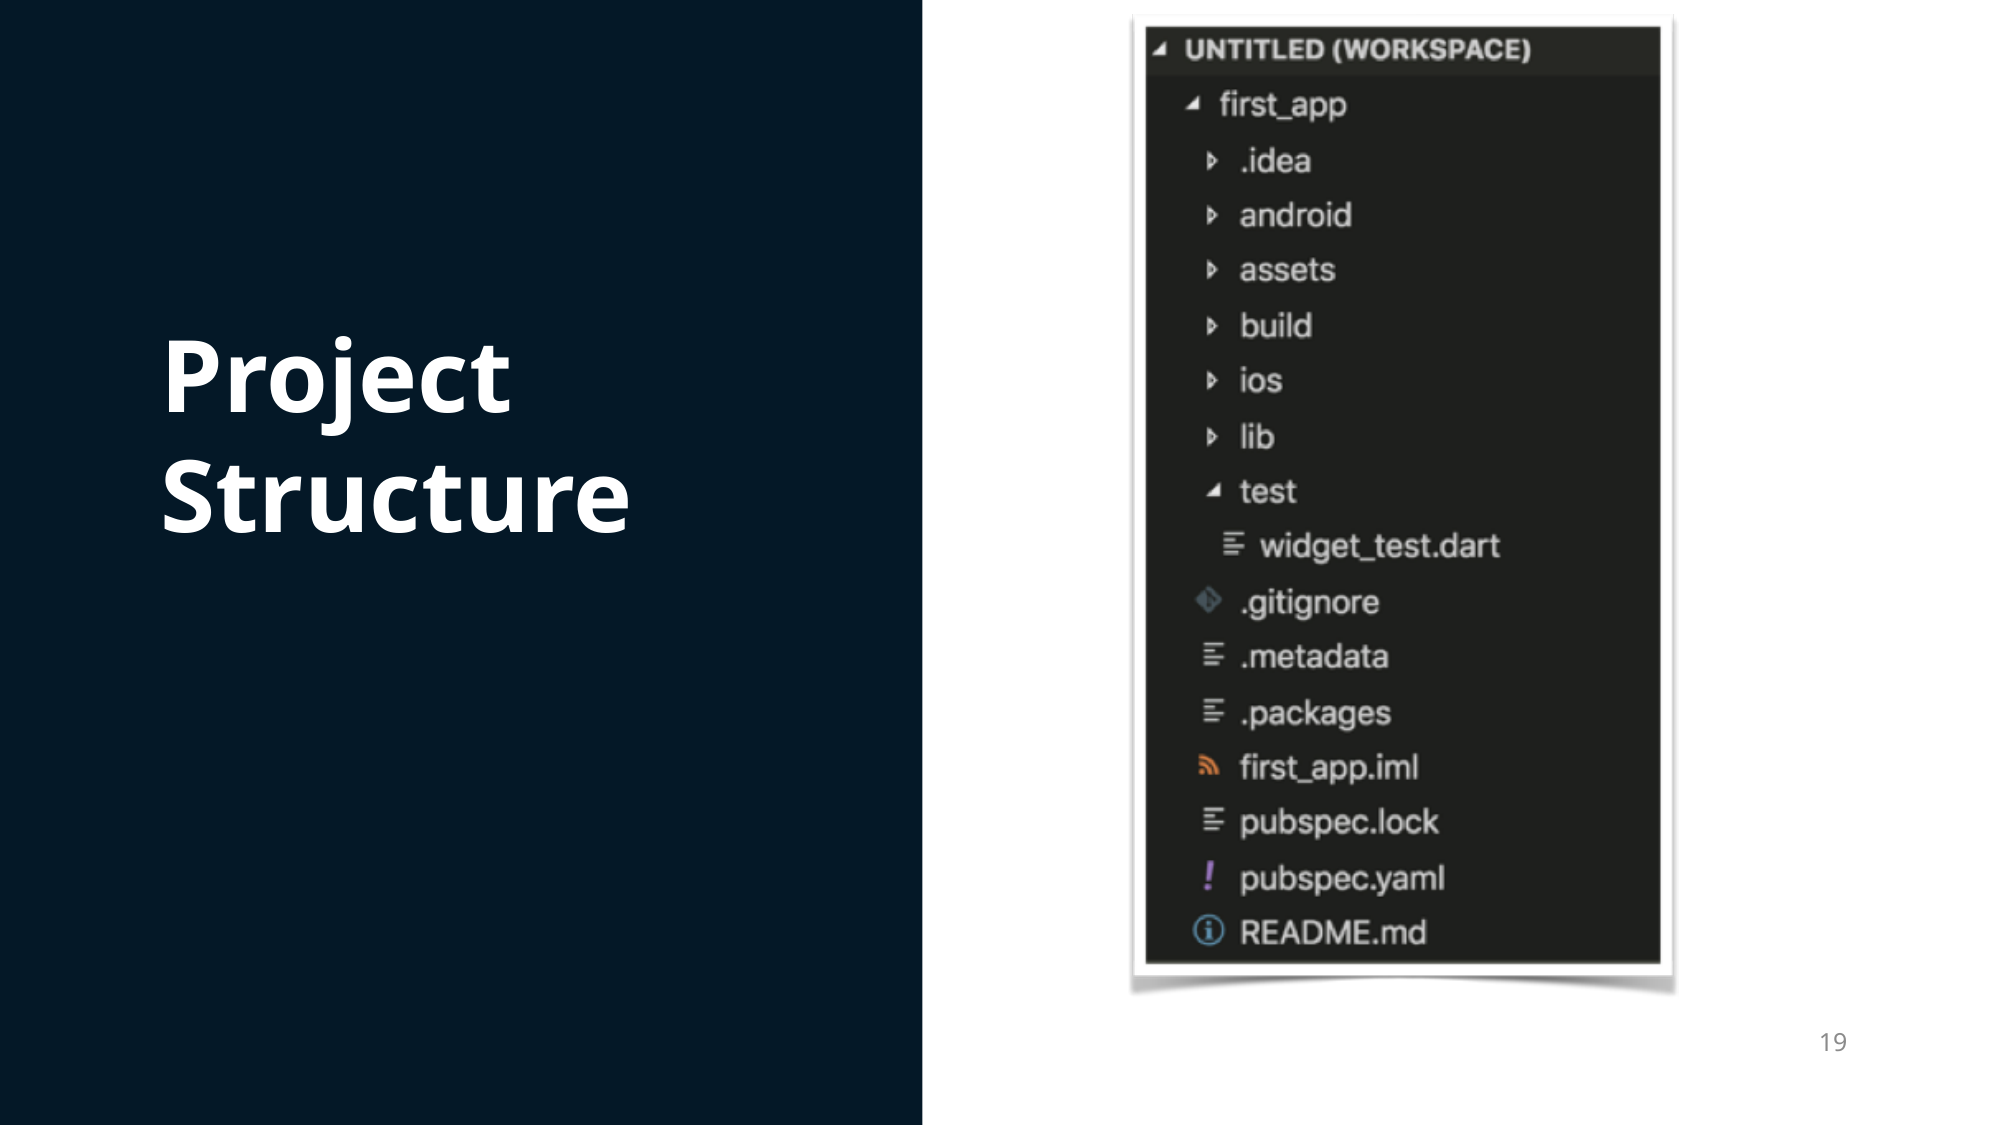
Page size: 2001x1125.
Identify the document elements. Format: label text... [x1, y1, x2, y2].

text_box Project Structure [145, 304, 676, 560]
slide_number 19 [1623, 1013, 1863, 1074]
text_box [921, 0, 2000, 1125]
picture [1128, 14, 1679, 999]
